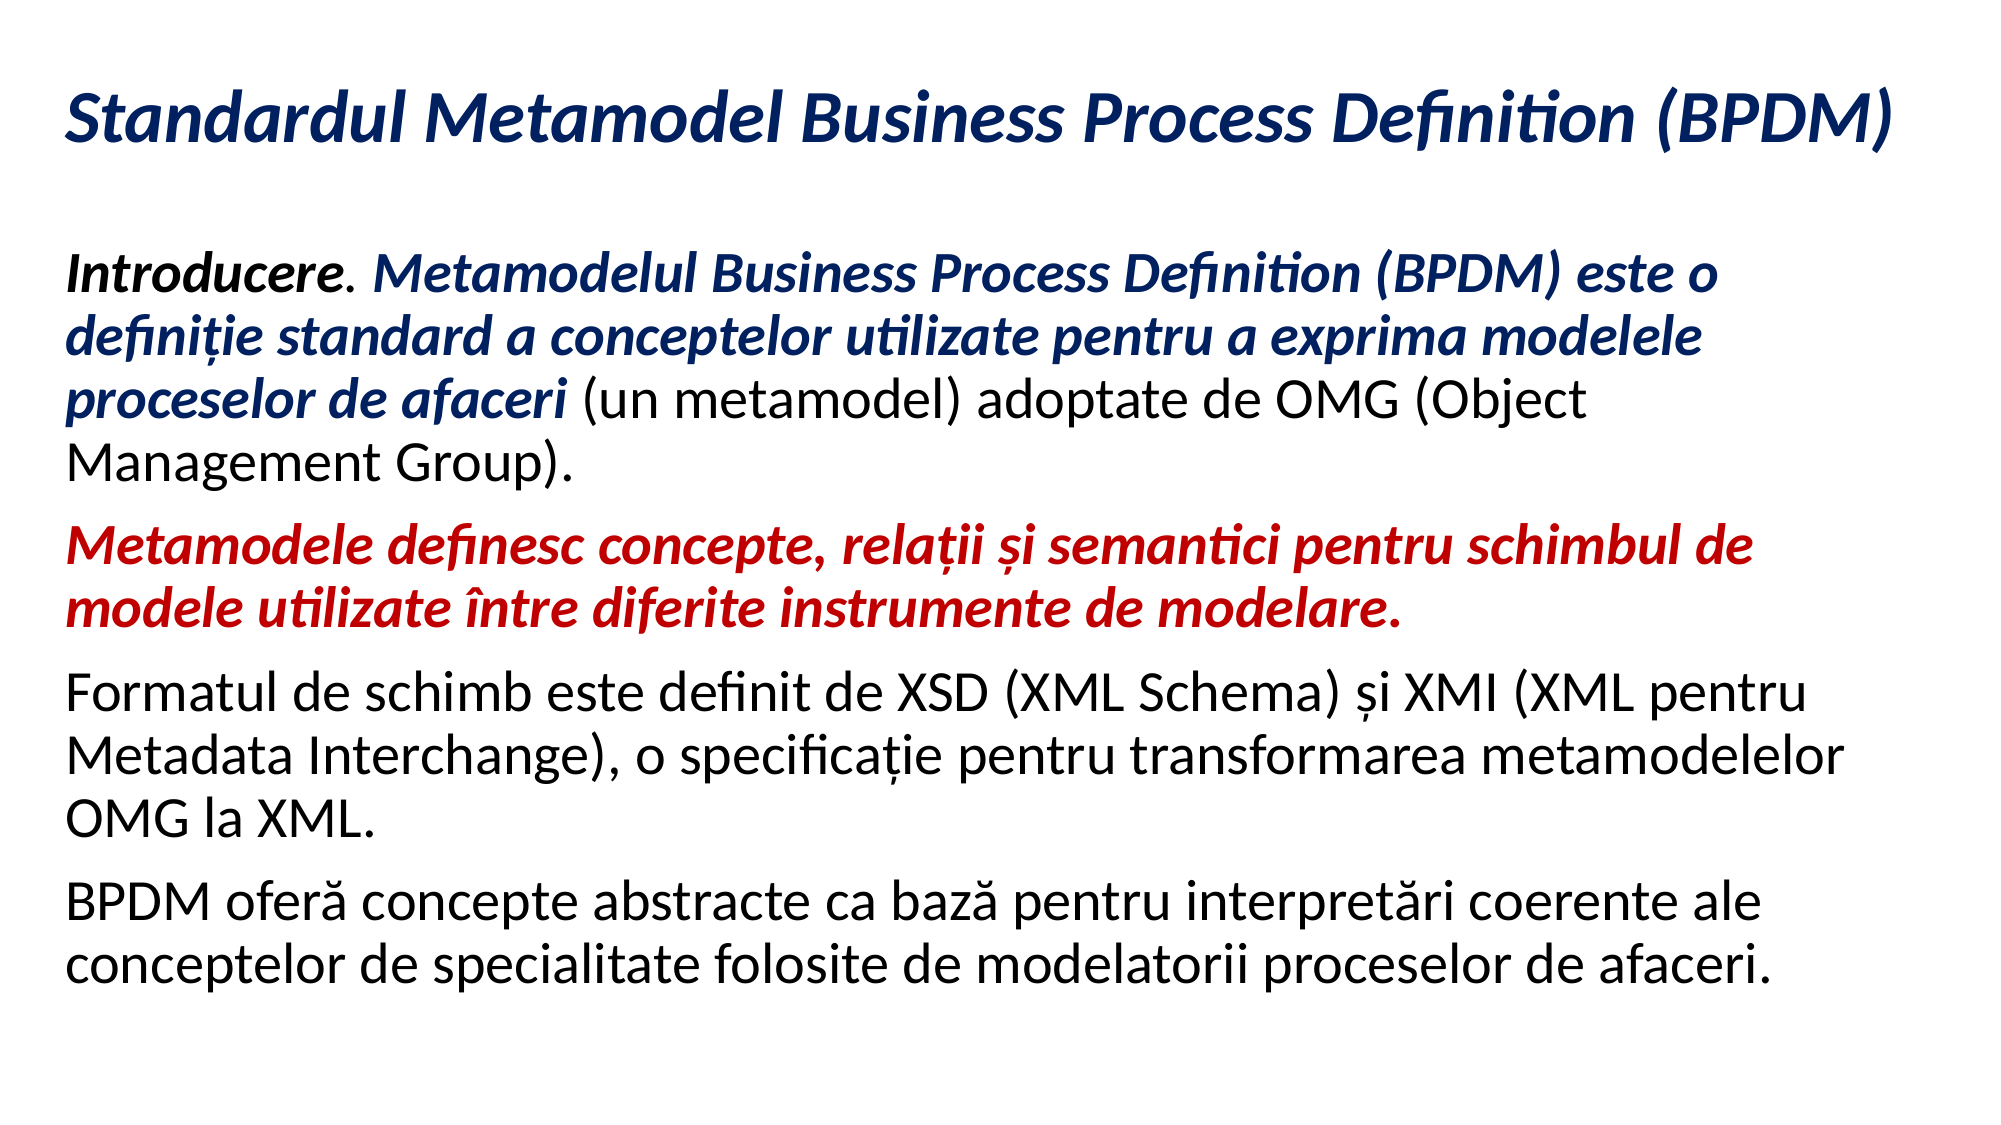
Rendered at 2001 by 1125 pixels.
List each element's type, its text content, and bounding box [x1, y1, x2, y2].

list Standardul Metamodel Business Process Definition (BPDM) Introducere. Metamodelul Business Process Definition (BPDM) este o definiţie standard a conceptelor utilizate pentru a exprima modelele proceselor de afaceri (un metamodel) adoptate de OMG (Object Management Group). Metamodele definesc concepte, relaţii şi semantici pentru schimbul de modele utilizate între diferite instrumente de modelare. Formatul de schimb este definit de XSD (XML Schema) şi XMI (XML pentru Metadata Interchange), o specificaţie pentru transformarea metamodelelor OMG la XML. BPDM oferă concepte abstracte ca bază pentru interpretări coerente ale conceptelor de specialitate folosite de modelatorii proceselor de afaceri. [50, 70, 1916, 1071]
